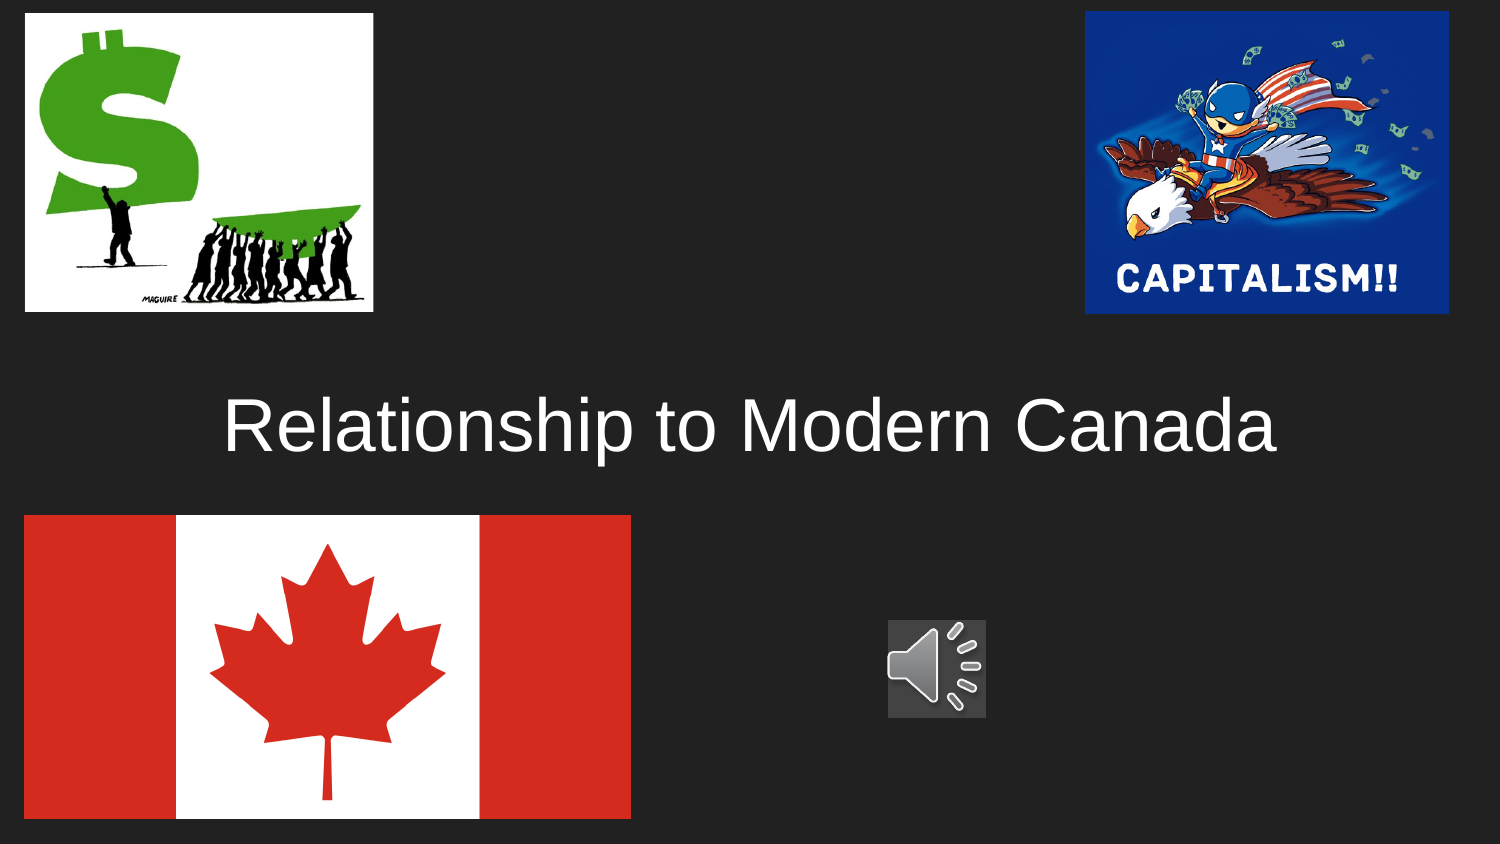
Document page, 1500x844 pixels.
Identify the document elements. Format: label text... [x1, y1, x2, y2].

picture [886, 618, 988, 720]
picture [1085, 10, 1450, 315]
title Relationship to Modern Canada [51, 352, 1449, 491]
picture [24, 515, 631, 819]
picture [24, 13, 374, 312]
